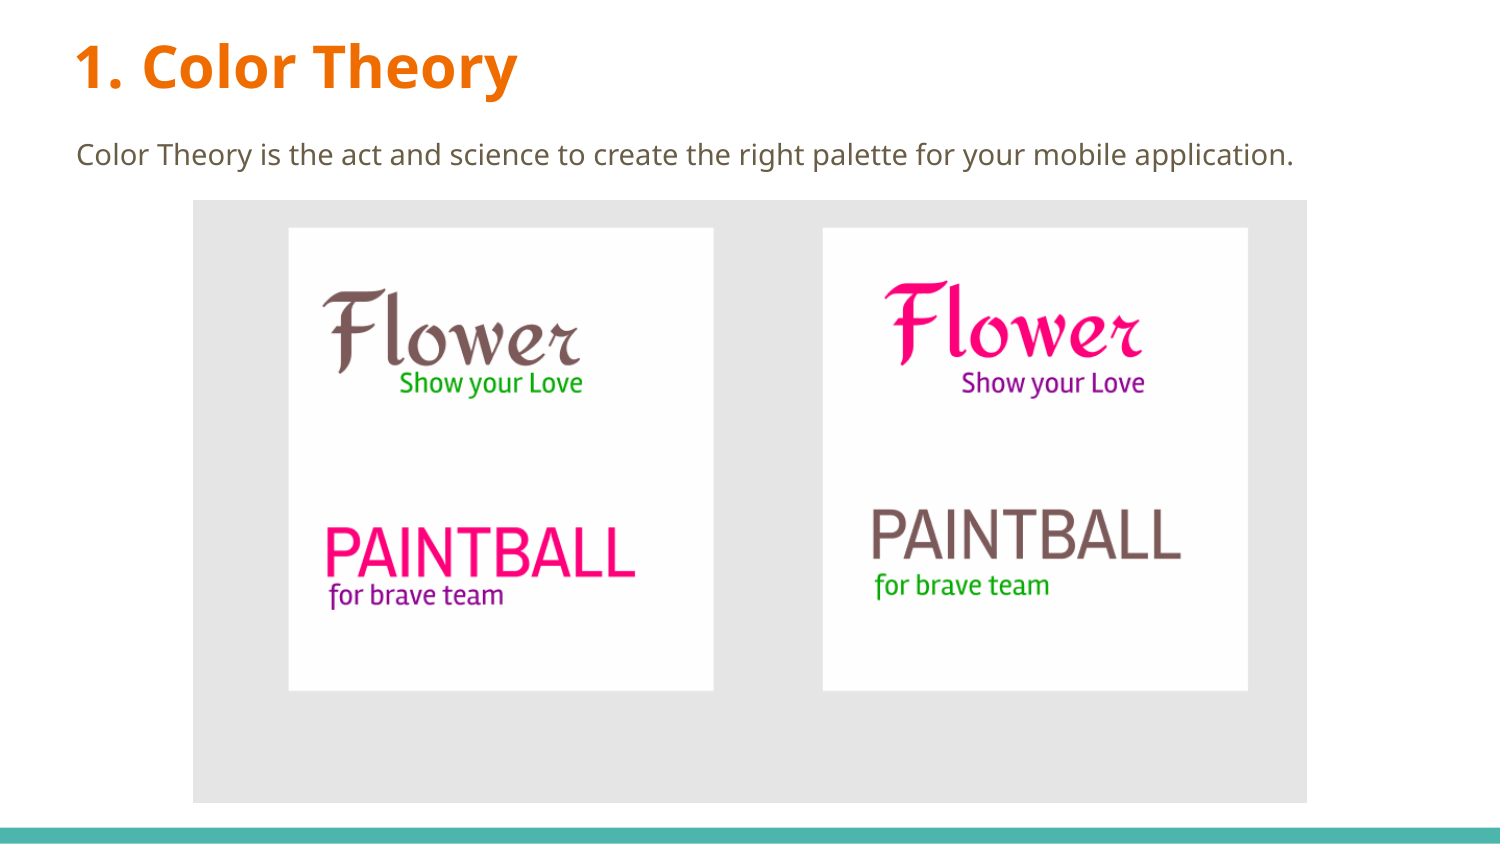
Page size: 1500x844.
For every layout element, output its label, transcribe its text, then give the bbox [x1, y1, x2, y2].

title Color Theory [51, 10, 1449, 127]
list Color Theory is the act and science to create the right palette for your mobile application. [61, 113, 1414, 216]
picture [192, 200, 1308, 803]
